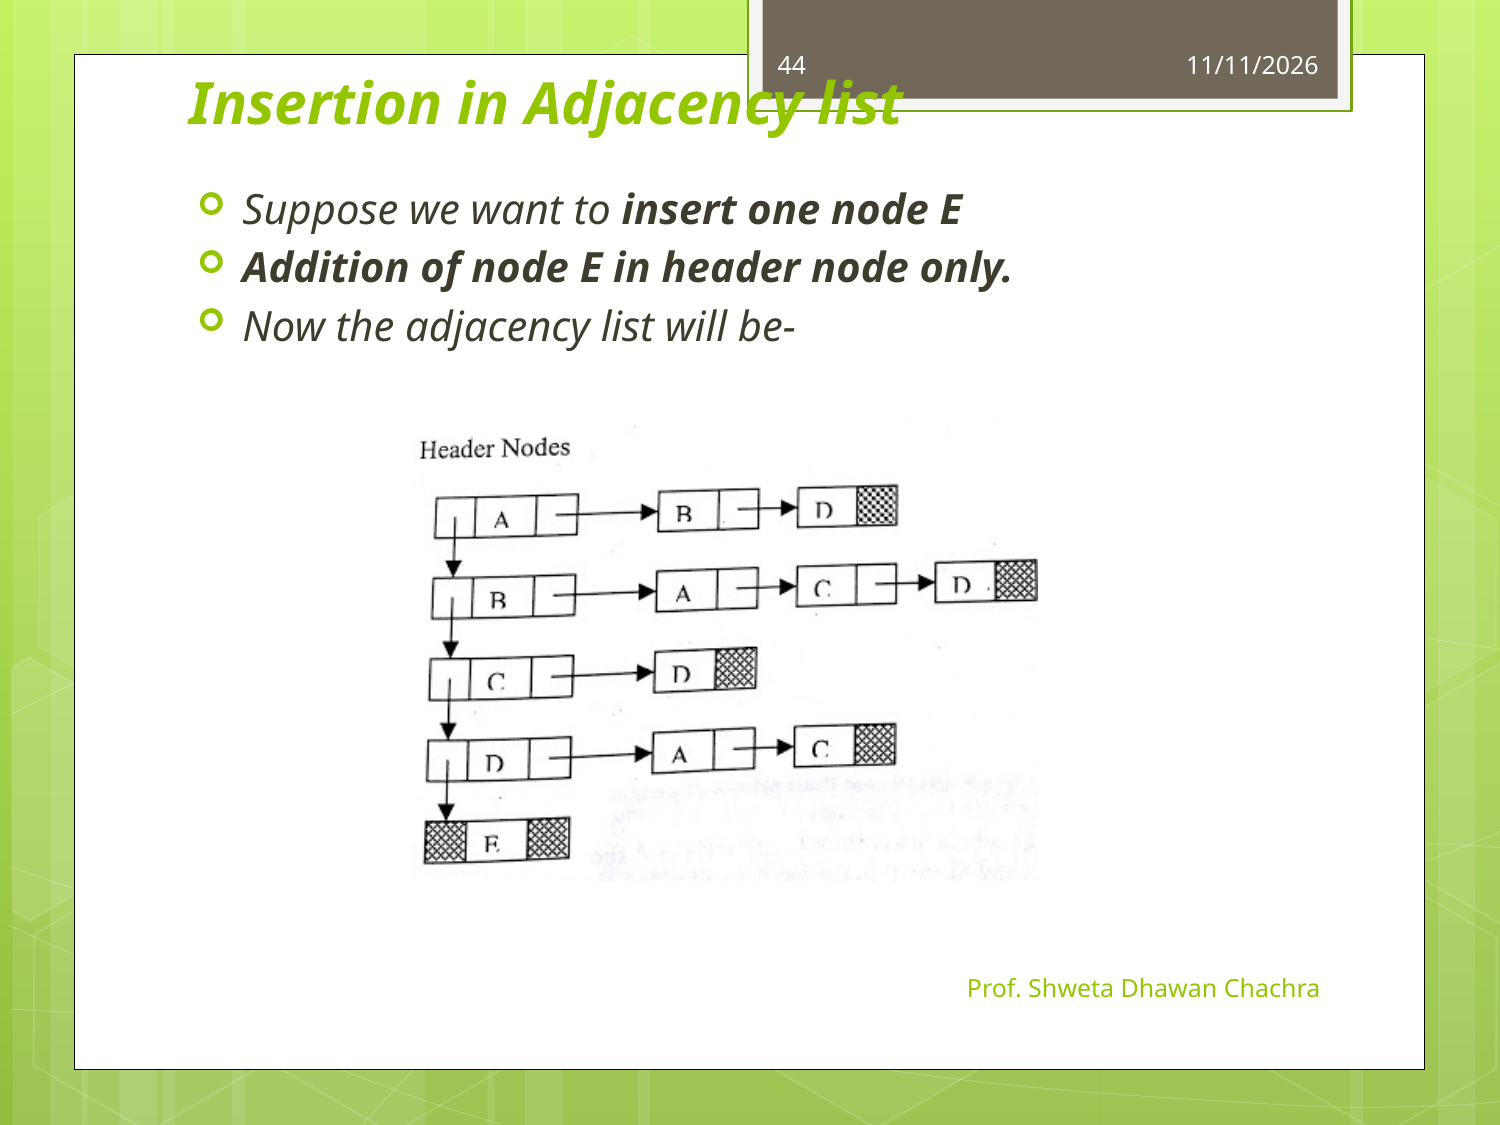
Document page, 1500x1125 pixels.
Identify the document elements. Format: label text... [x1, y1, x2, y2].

list Suppose we want to insert one node E Addition of node E in header node only. Now the adjacency list will be- [171, 174, 1283, 957]
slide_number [983, 36, 1334, 97]
slide_number 44 [762, 36, 982, 97]
picture [412, 412, 1038, 882]
footer Prof. Shweta Dhawan Chachra [761, 960, 1336, 1020]
title Insertion in Adjacency list [174, 87, 1328, 144]
